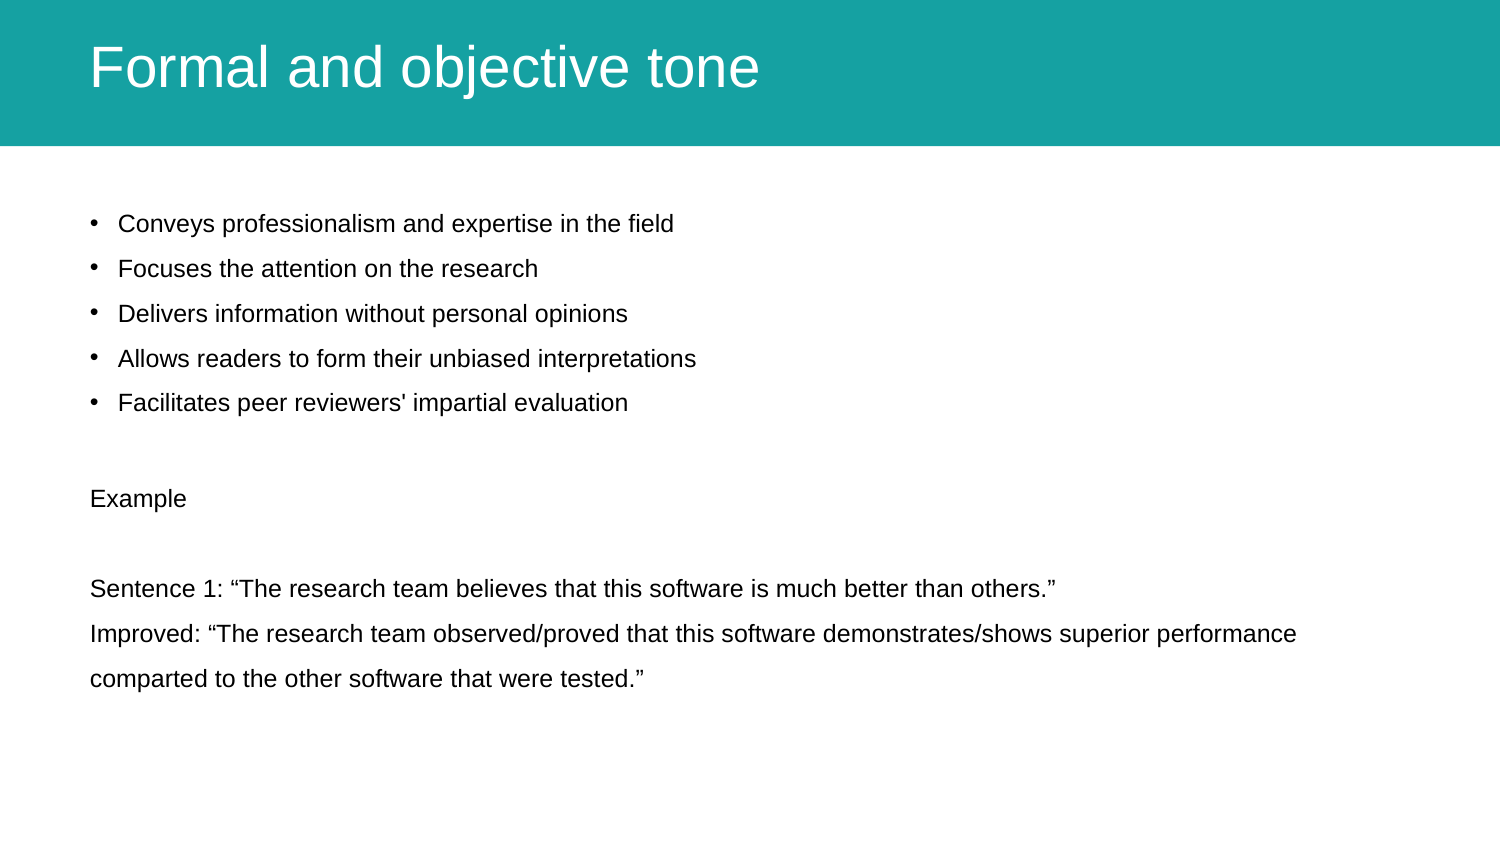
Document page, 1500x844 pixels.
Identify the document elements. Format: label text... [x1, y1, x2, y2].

title Formal and objective tone [75, 21, 988, 104]
text_box Example Sentence 1: “The research team believes that this software is much better than others.” Improved: “The research team observed/proved that this software demonstrates/shows superior performance comparted to the other software that were tested.” [74, 460, 1345, 700]
text_box Conveys professionalism and expertise in the field Focuses the attention on the research Delivers information without personal opinions Allows readers to form their unbiased interpretations Facilitates peer reviewers' impartial evaluation [75, 185, 1216, 425]
